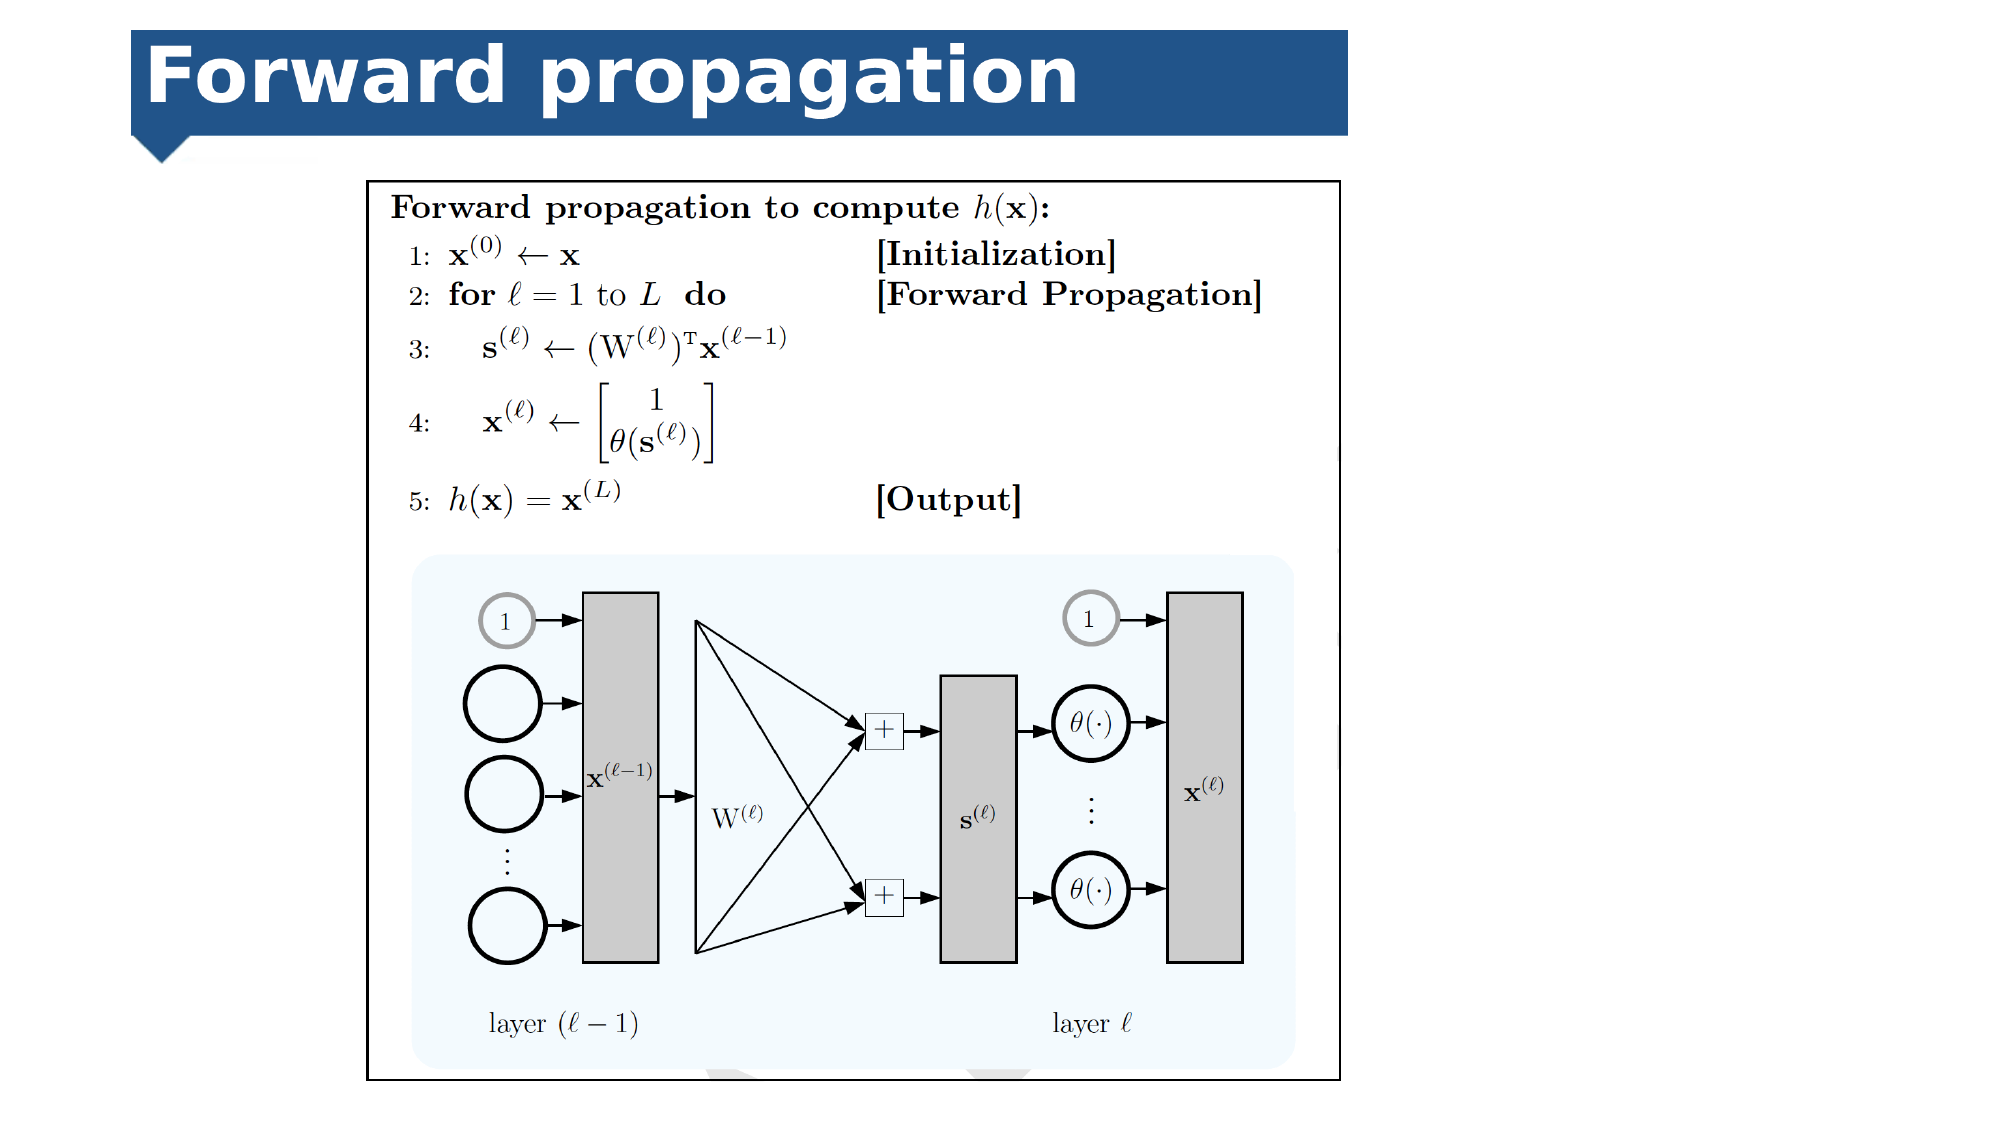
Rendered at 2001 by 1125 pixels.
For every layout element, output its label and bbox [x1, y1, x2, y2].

text_box [0, 0, 1500, 1125]
